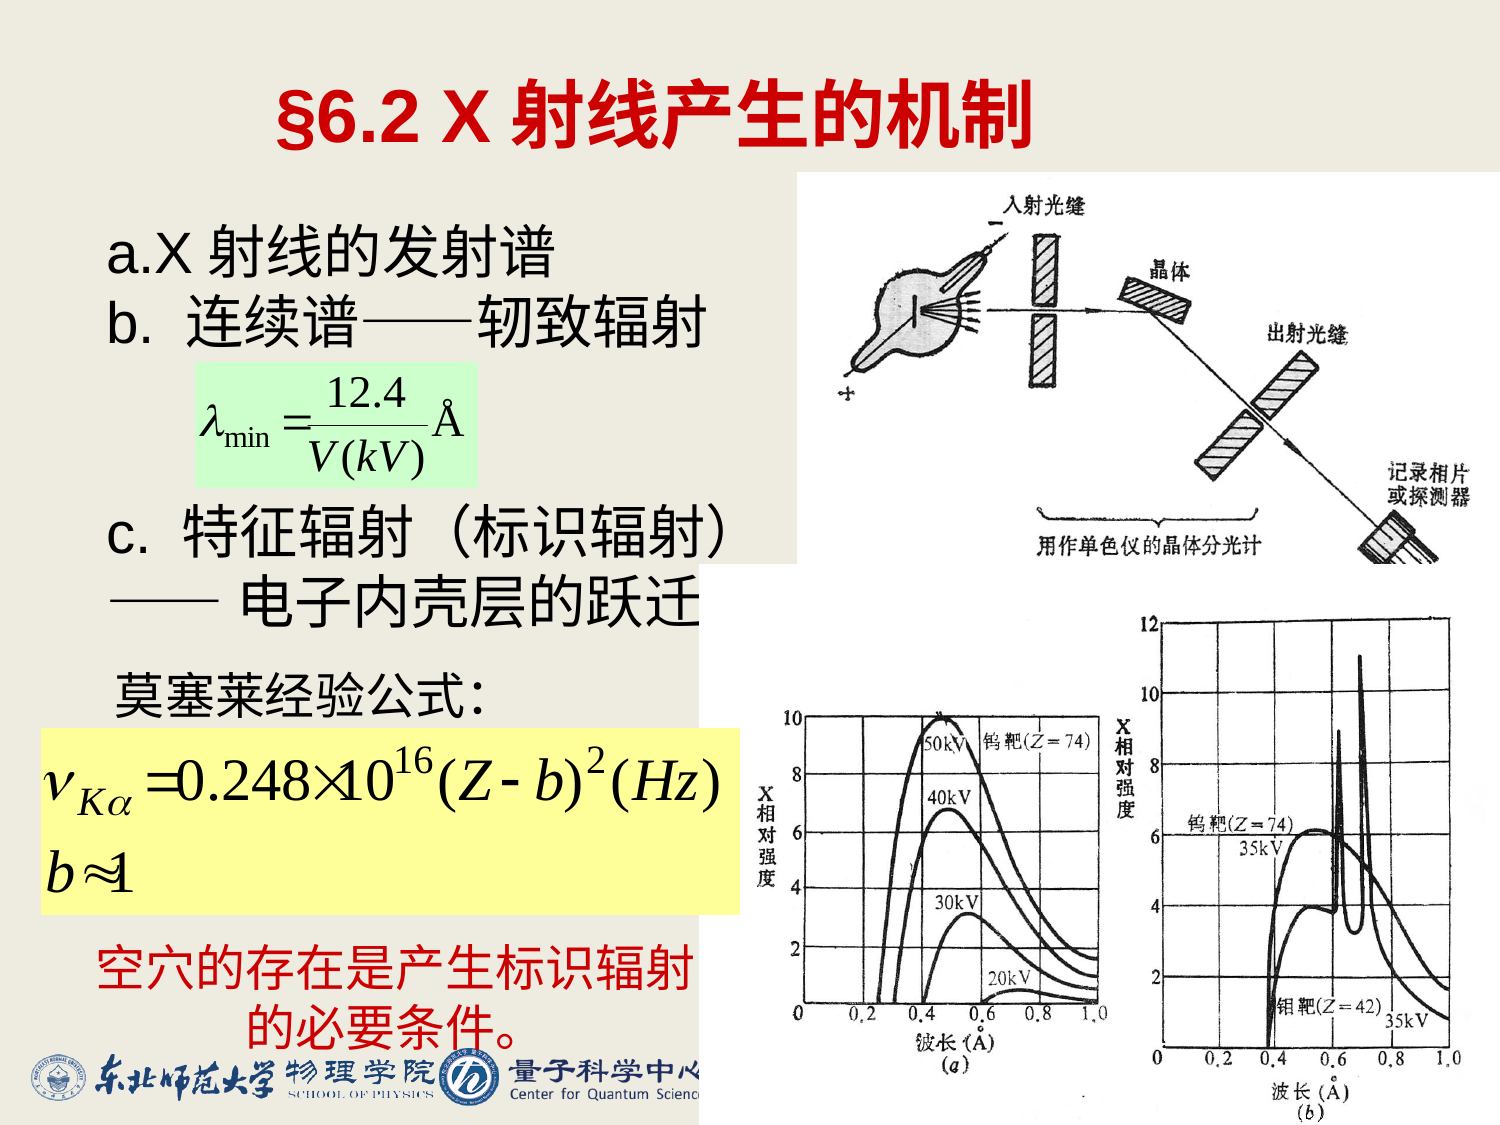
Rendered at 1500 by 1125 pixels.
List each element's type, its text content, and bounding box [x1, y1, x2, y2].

picture [20, 172, 1500, 1125]
text_box 空穴的存在是产生标识辐射的必要条件。 [76, 928, 693, 1064]
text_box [194, 361, 479, 488]
text_box §6.2 X射线产生的机制 [260, 60, 1067, 166]
text_box 莫塞莱经验公式： [100, 656, 550, 727]
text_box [40, 727, 741, 916]
text_box a.X射线的发射谱 b. 连续谱——轫致辐射 c. 特征辐射（标识辐射） ——电子内壳层的跃迁 [41, 207, 790, 643]
